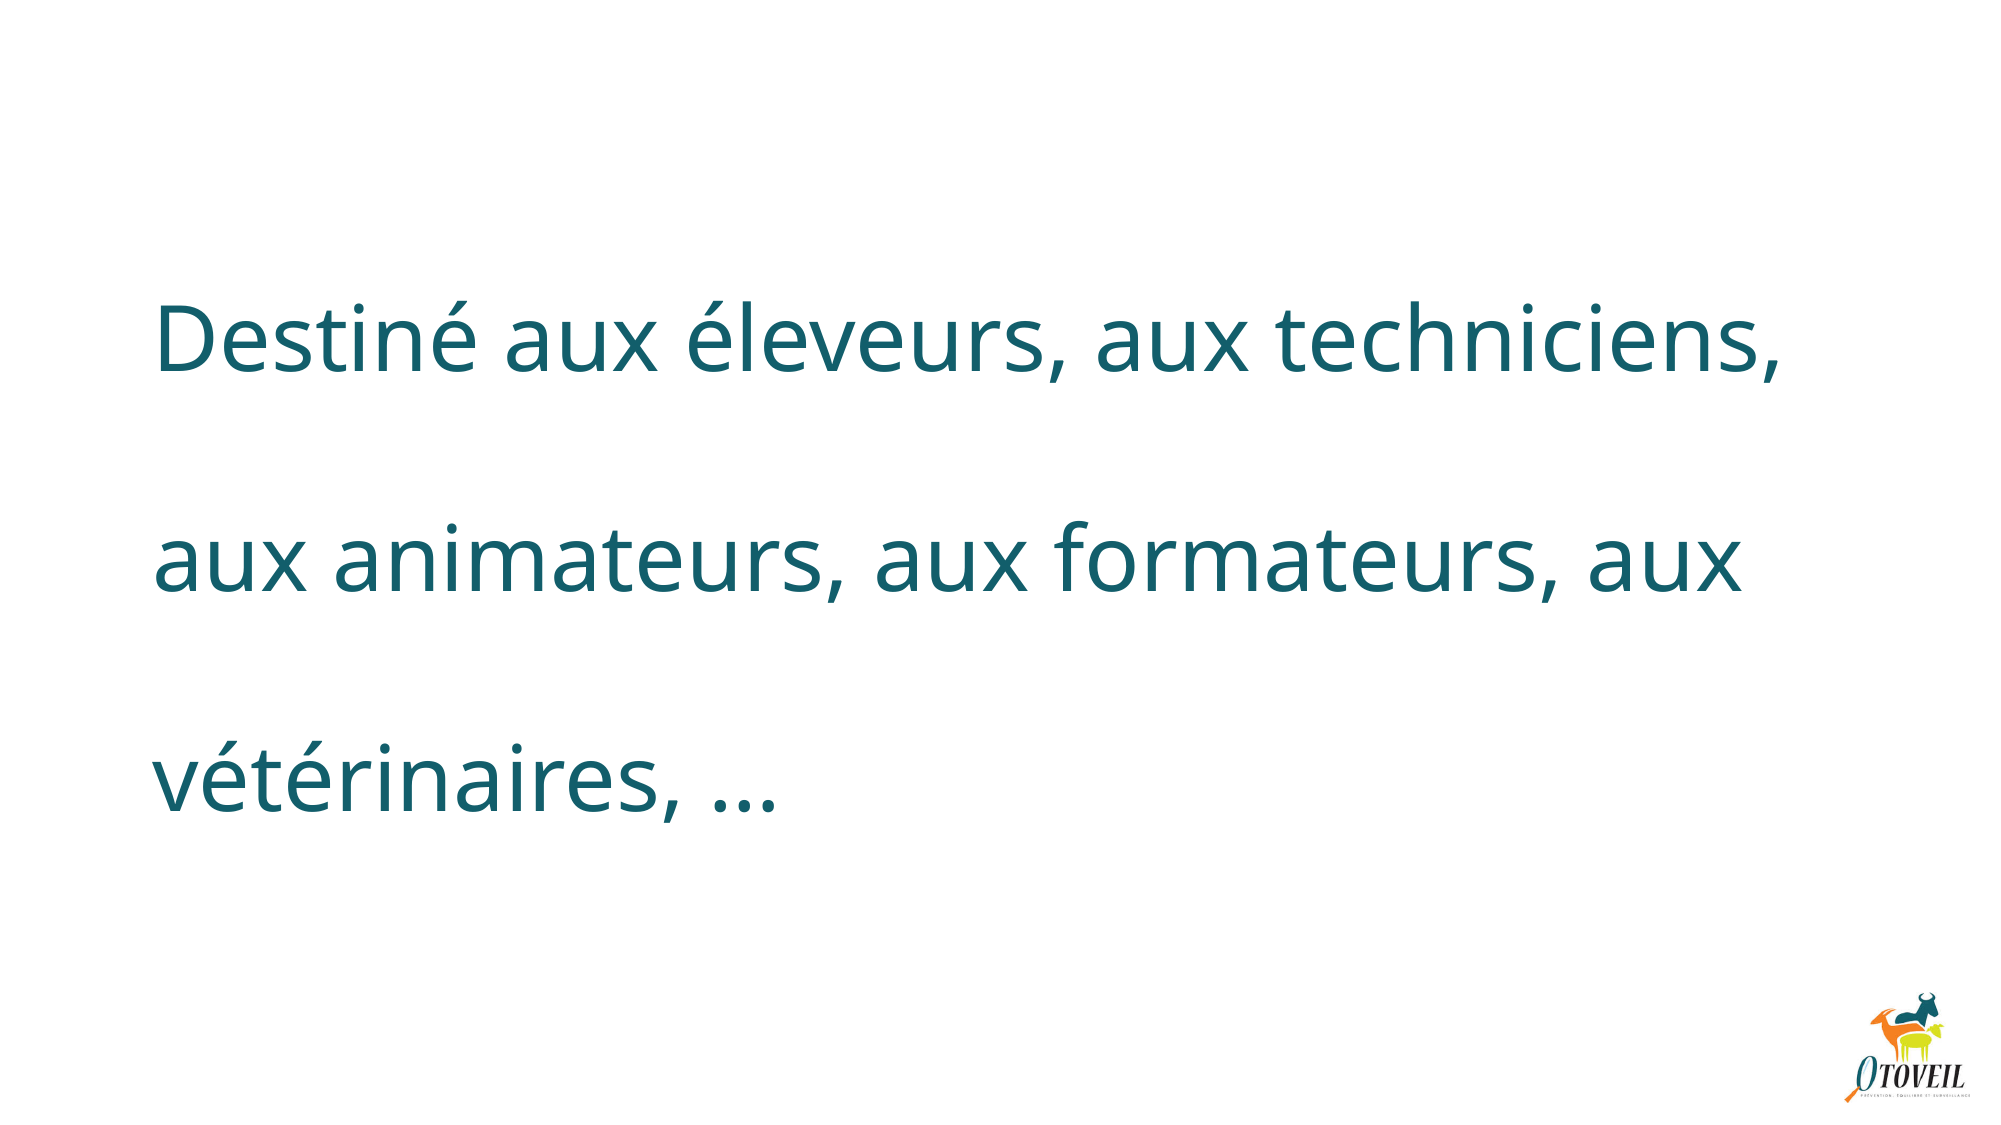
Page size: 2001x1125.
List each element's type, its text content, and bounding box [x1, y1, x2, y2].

picture [1844, 992, 1970, 1103]
title Destiné aux éleveurs, aux techniciens, aux animateurs, aux formateurs, aux vétérinaires, … [137, 162, 1863, 1041]
